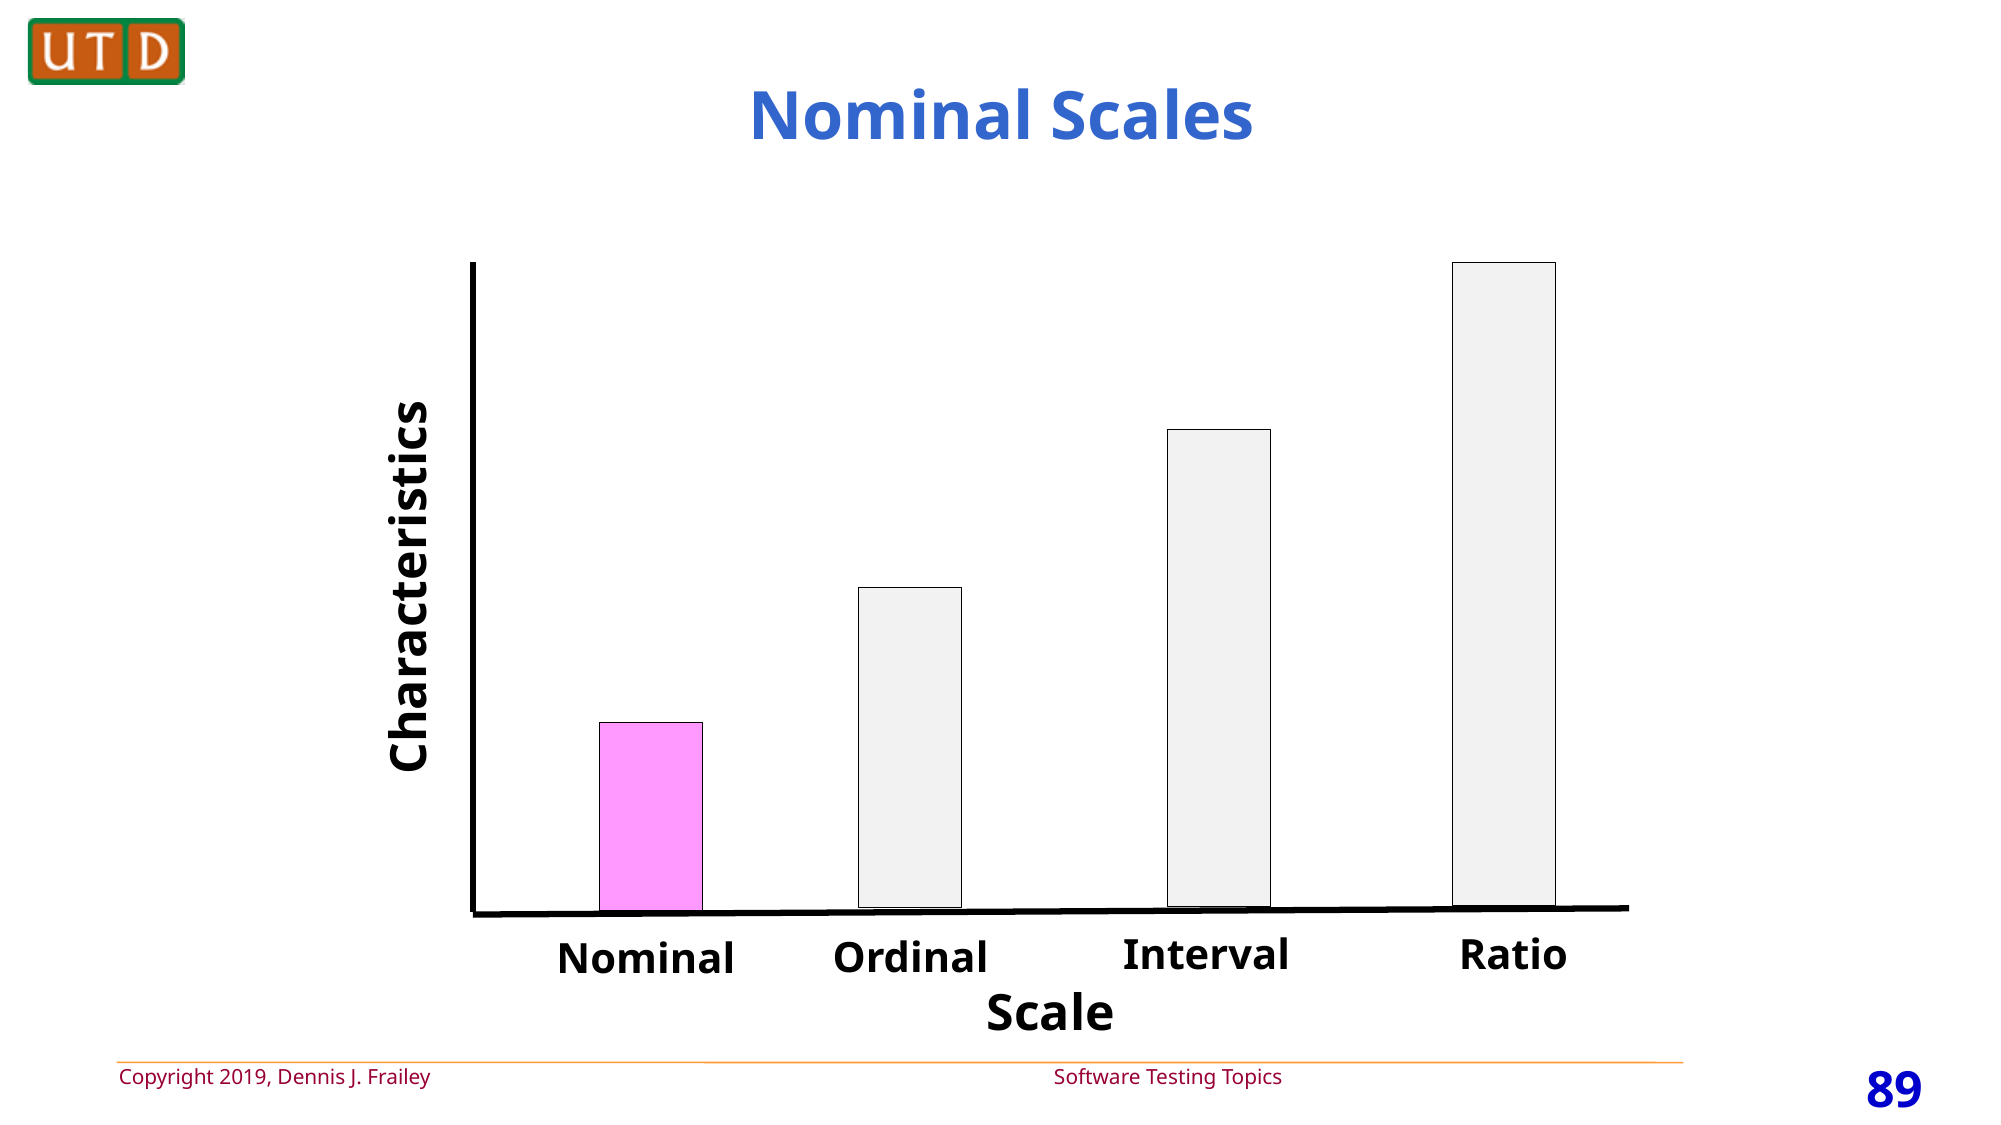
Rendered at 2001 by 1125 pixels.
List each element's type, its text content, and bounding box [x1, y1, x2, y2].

text_box [1452, 262, 1556, 906]
text_box [858, 587, 962, 906]
text_box [599, 722, 703, 906]
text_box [477, 908, 1630, 915]
text_box Nominal [541, 924, 773, 990]
text_box Characteristics [369, 276, 445, 899]
title Nominal Scales [403, 42, 1601, 183]
picture [27, 18, 185, 85]
text_box [1167, 429, 1271, 906]
text_box Ordinal [817, 924, 1049, 989]
text_box Ratio [1397, 922, 1630, 986]
text_box Scale [739, 973, 1363, 1048]
text_box Interval [1108, 924, 1340, 986]
